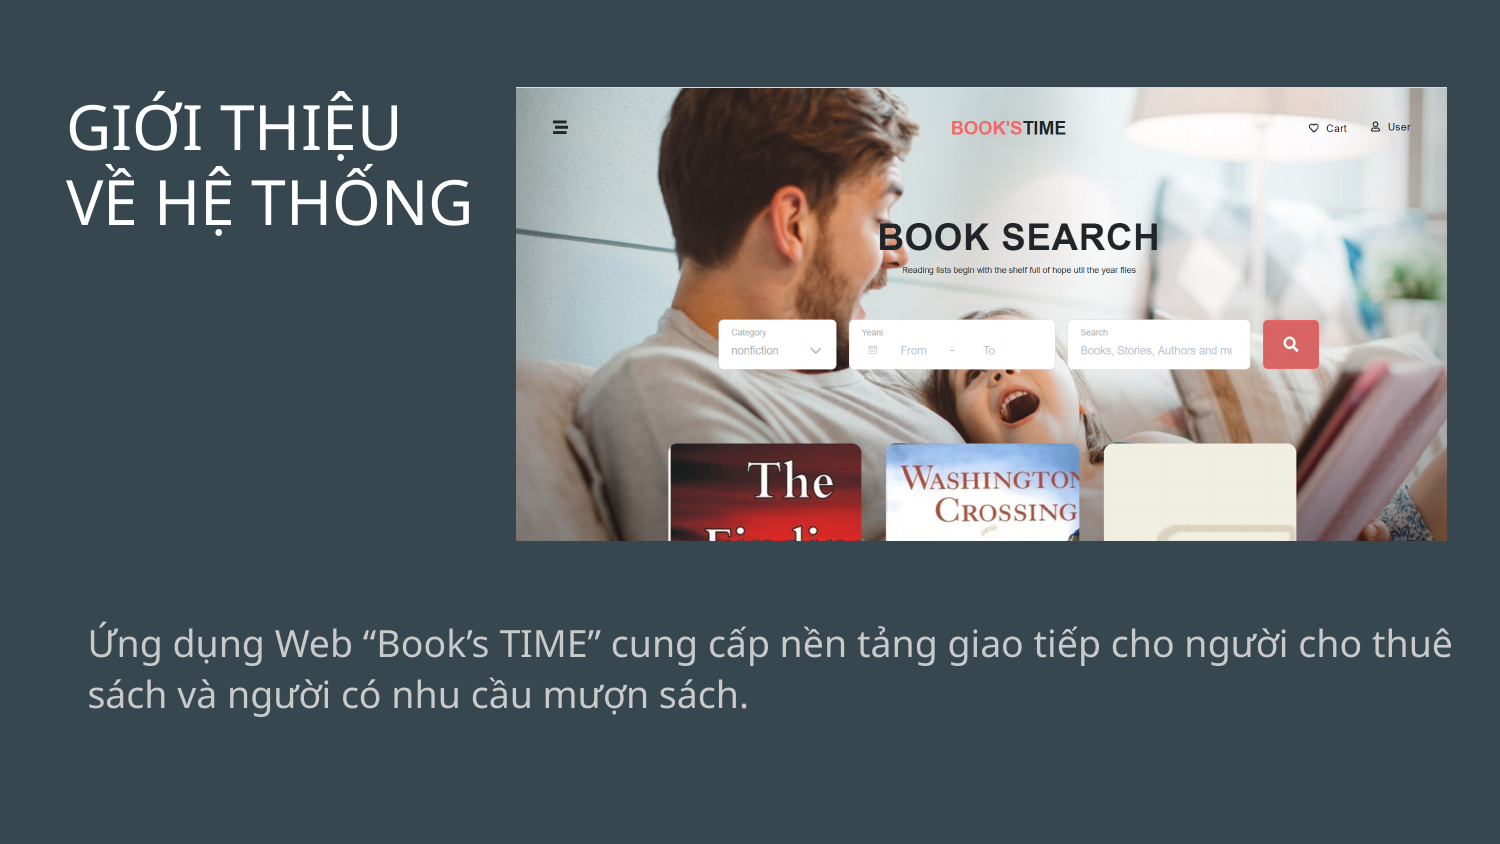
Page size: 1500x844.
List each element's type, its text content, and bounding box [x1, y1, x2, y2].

title GIỚI THIỆU VỀ HỆ THỐNG [51, 72, 500, 422]
list Ứng dụng Web “Book’s TIME” cung cấp nền tảng giao tiếp cho người cho thuê sách và người có nhu cầu mượn sách. [72, 597, 1471, 831]
picture [515, 87, 1448, 541]
